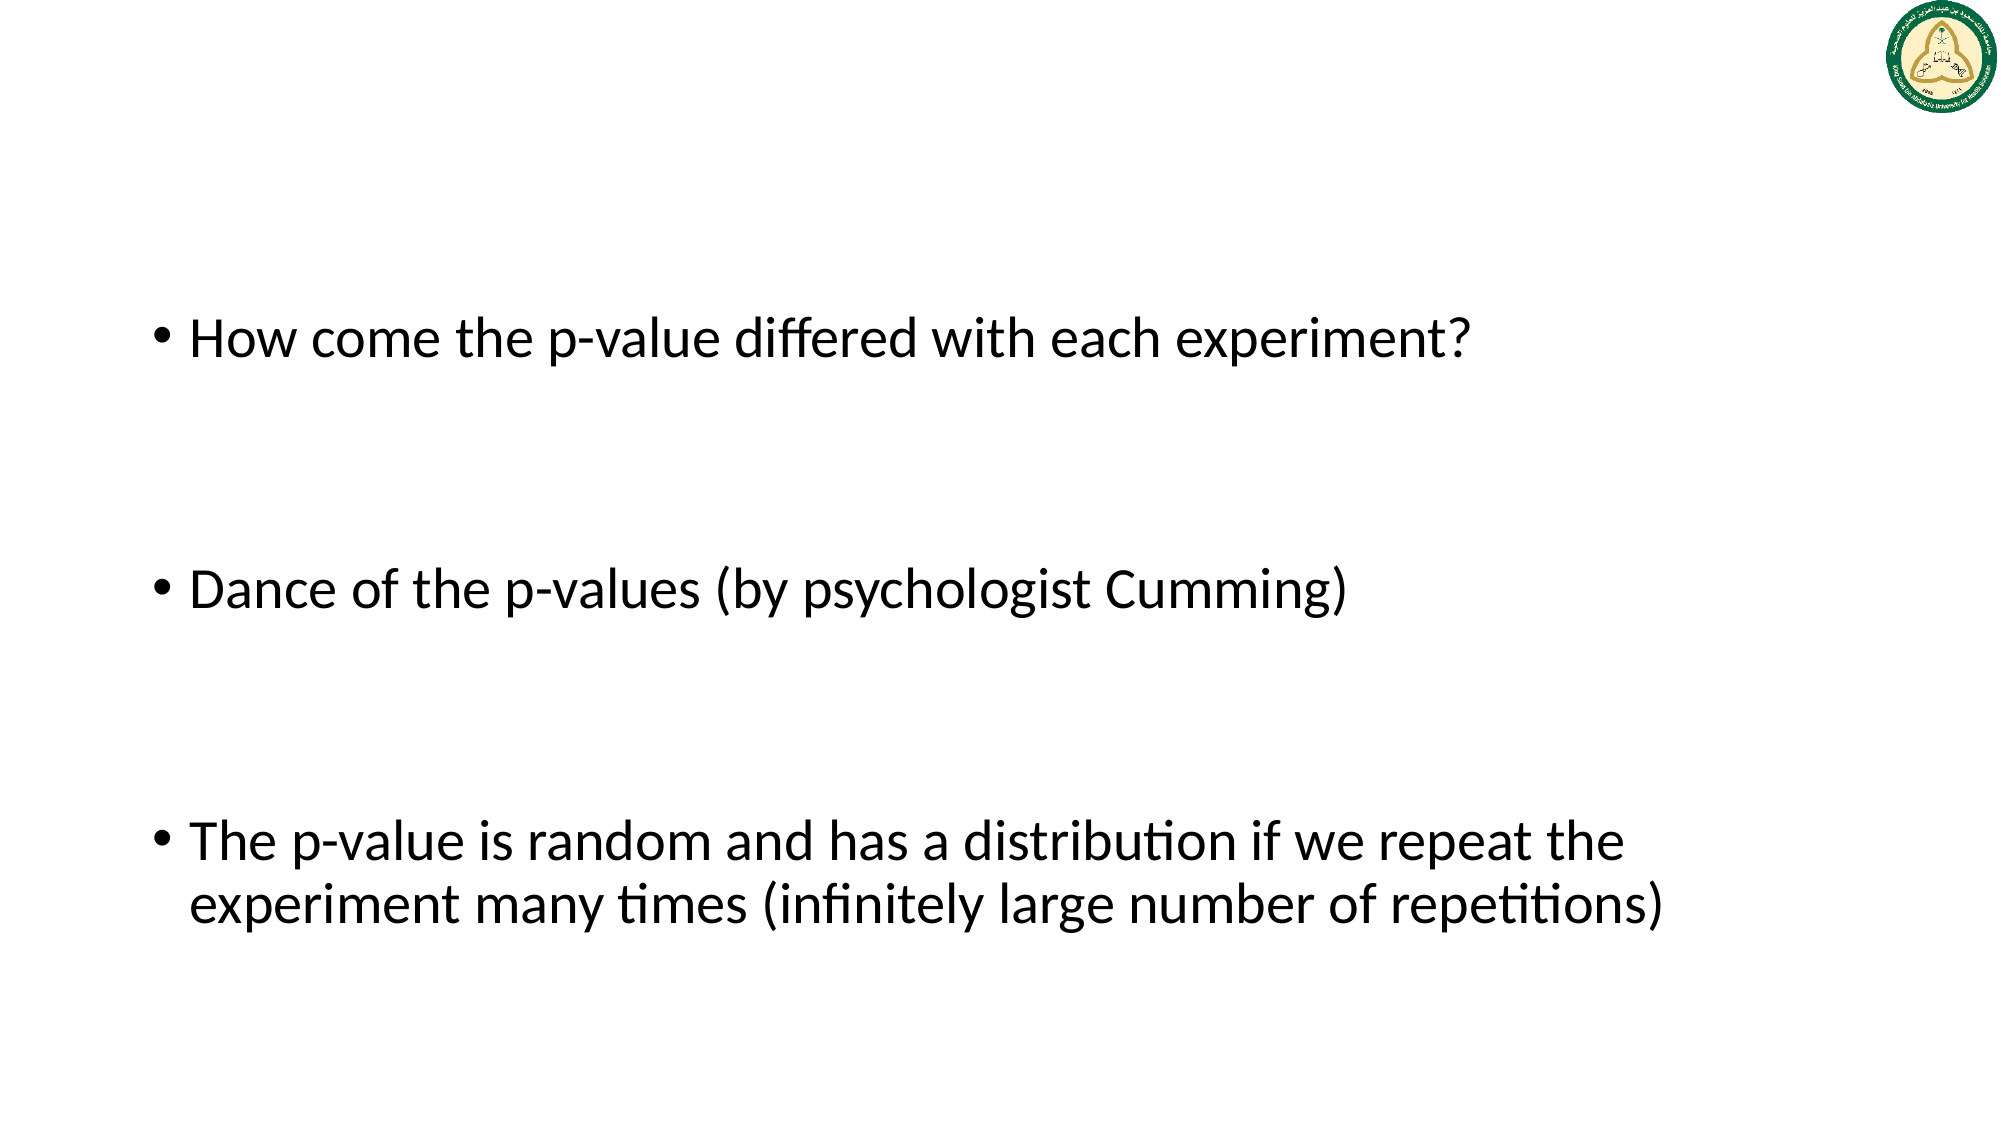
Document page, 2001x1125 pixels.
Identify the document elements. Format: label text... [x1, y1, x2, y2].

list How come the p-value differed with each experiment? Dance of the p-values (by psychologist Cumming) The p-value is random and has a distribution if we repeat the experiment many times (infinitely large number of repetitions) [137, 299, 1863, 1014]
picture [1886, 0, 1997, 113]
